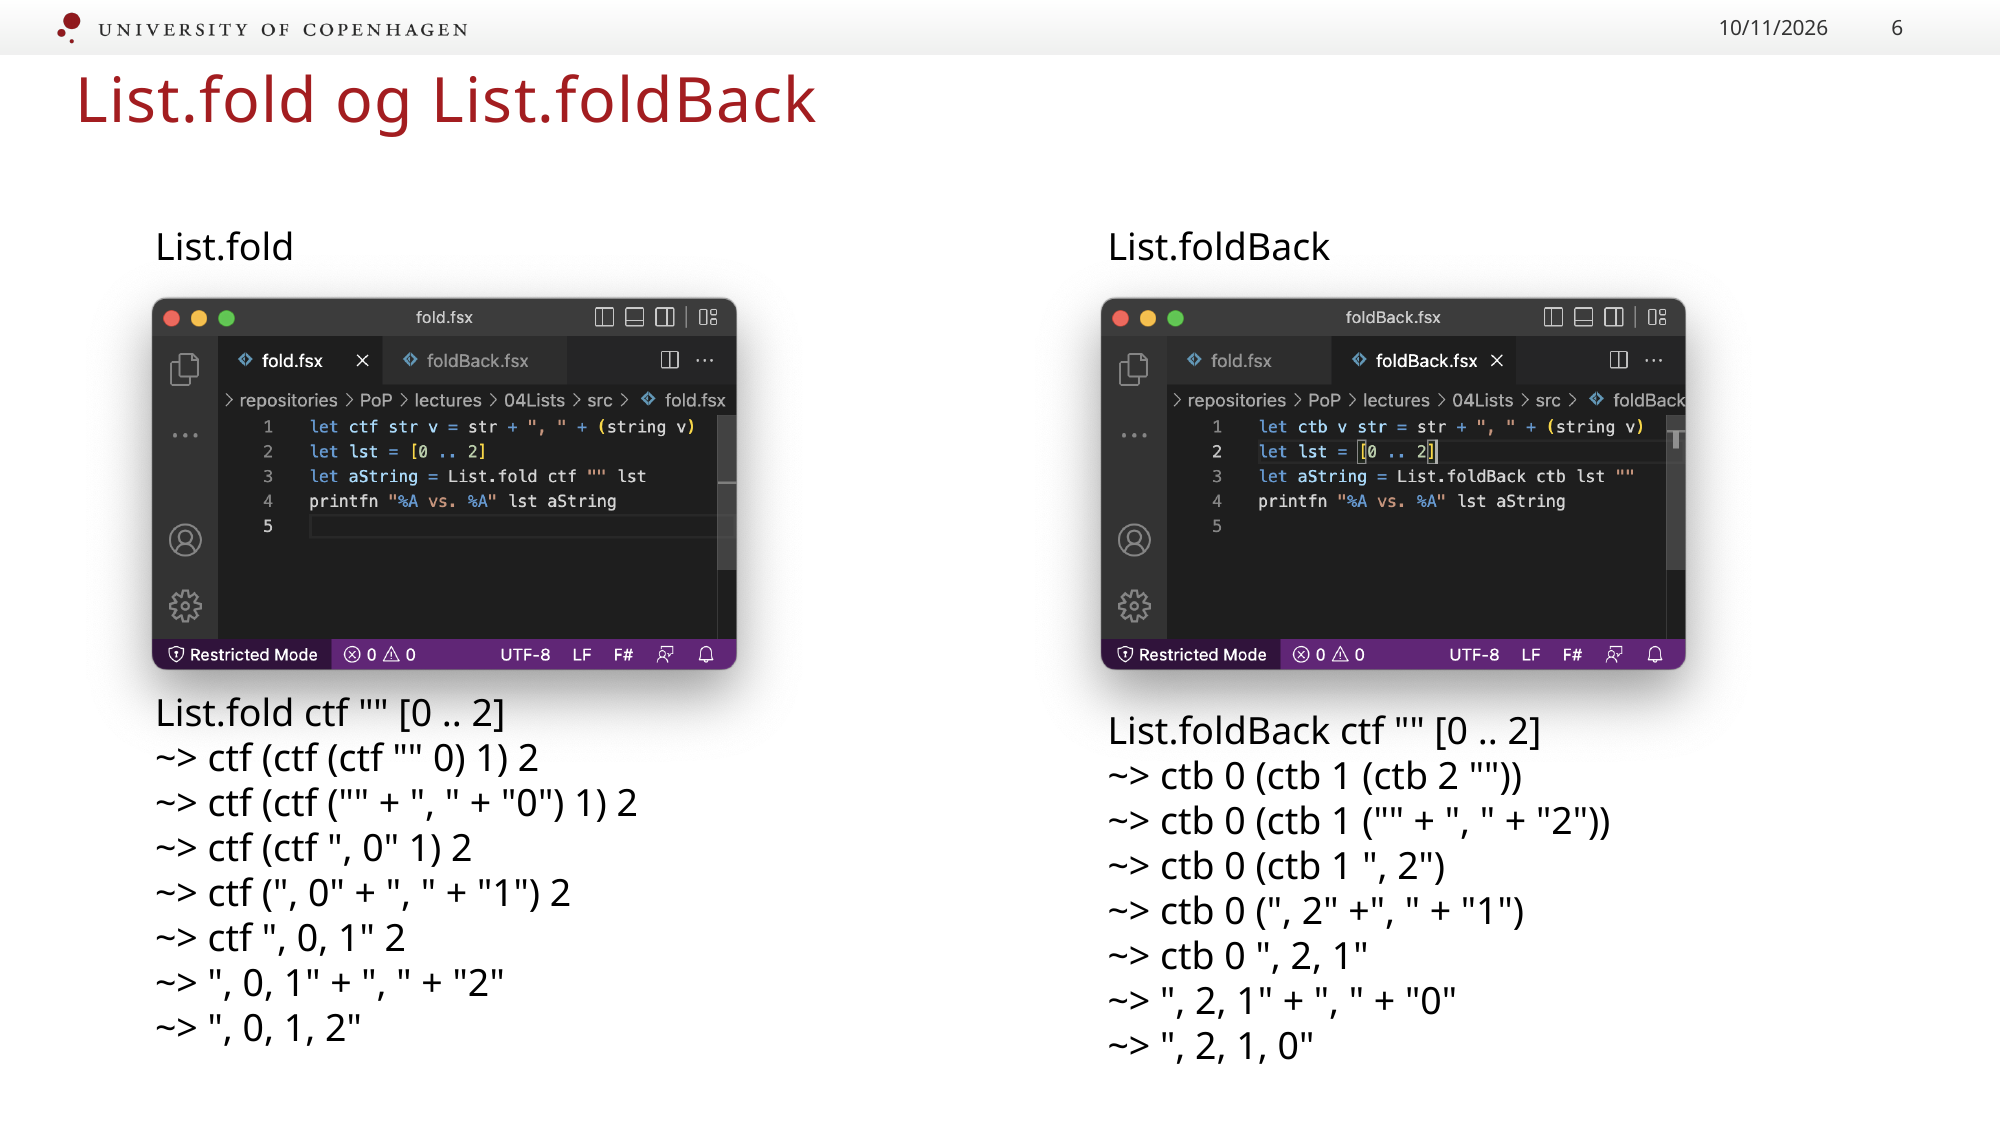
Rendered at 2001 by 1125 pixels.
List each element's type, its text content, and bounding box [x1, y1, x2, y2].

text_box List.fold ctf "" [0 .. 2] ~> ctf (ctf (ctf "" 0) 1) 2 ~> ctf (ctf ("" + ", " + "0") 1) 2 ~> ctf (ctf ", 0" 1) 2 ~> ctf (", 0" + ", " + "1") 2 ~> ctf ", 0, 1" 2 ~> ", 0, 1" + ", " + "2" ~> ", 0, 1, 2" [140, 681, 843, 1057]
text_box List.foldBack [1092, 215, 1801, 276]
slide_number 6 [1840, 14, 1904, 43]
picture [92, 15, 475, 42]
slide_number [1694, 14, 1829, 43]
text_box List.fold og List.foldBack [75, 59, 1801, 126]
picture [1024, 245, 1762, 771]
picture [75, 245, 813, 771]
text_box List.foldBack ctf "" [0 .. 2] ~> ctb 0 (ctb 1 (ctb 2 "")) ~> ctb 0 (ctb 1 ("" + ", " + "2")) ~> ctb 0 (ctb 1 ", 2") ~> ctb 0 (", 2" +", " + "1") ~> ctb 0 ", 2, 1" ~> ", 2, 1" + ", " + "0" ~> ", 2, 1, 0" [1092, 699, 1957, 1075]
text_box List.fold [140, 215, 794, 245]
